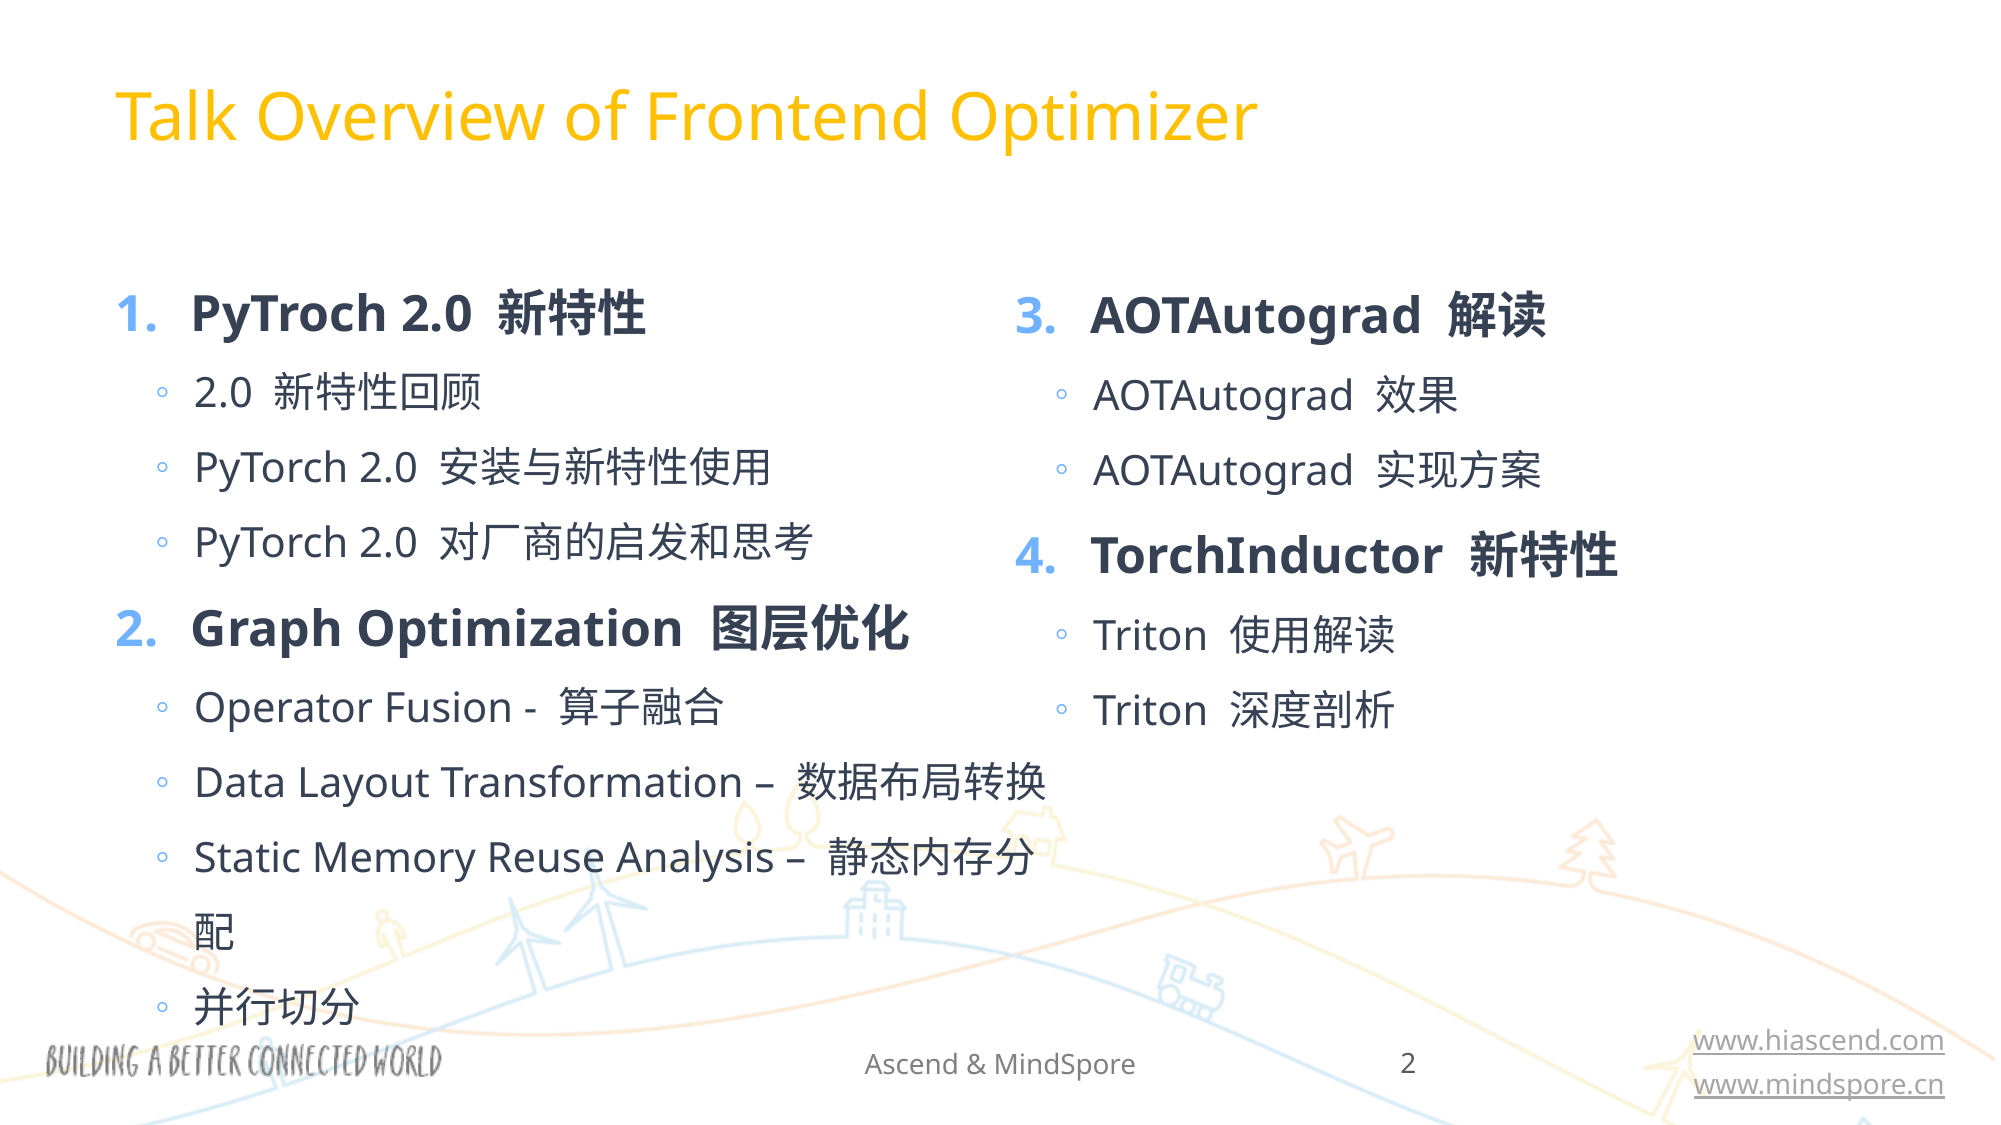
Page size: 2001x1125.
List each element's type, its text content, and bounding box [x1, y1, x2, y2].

text_box Talk Overview of Frontend Optimizer [101, 66, 1900, 163]
picture [23, 1023, 468, 1105]
text_box PyTroch 2.0 新特性 2.0 新特性回顾 PyTorch 2.0 安装与新特性使用 PyTorch 2.0 对厂商的启发和思考 Graph Optimization 图层优化 Operator Fusion - 算子融合 Data Layout Transformation – 数据布局转换 Static Memory Reuse Analysis – 静态内存分配 并行切分 [101, 243, 1072, 975]
text_box AOTAutograd 解读 AOTAutograd 效果 AOTAutograd 实现方案 TorchInductor 新特性 Triton 使用解读 Triton 深度剖析 [1000, 246, 1865, 977]
